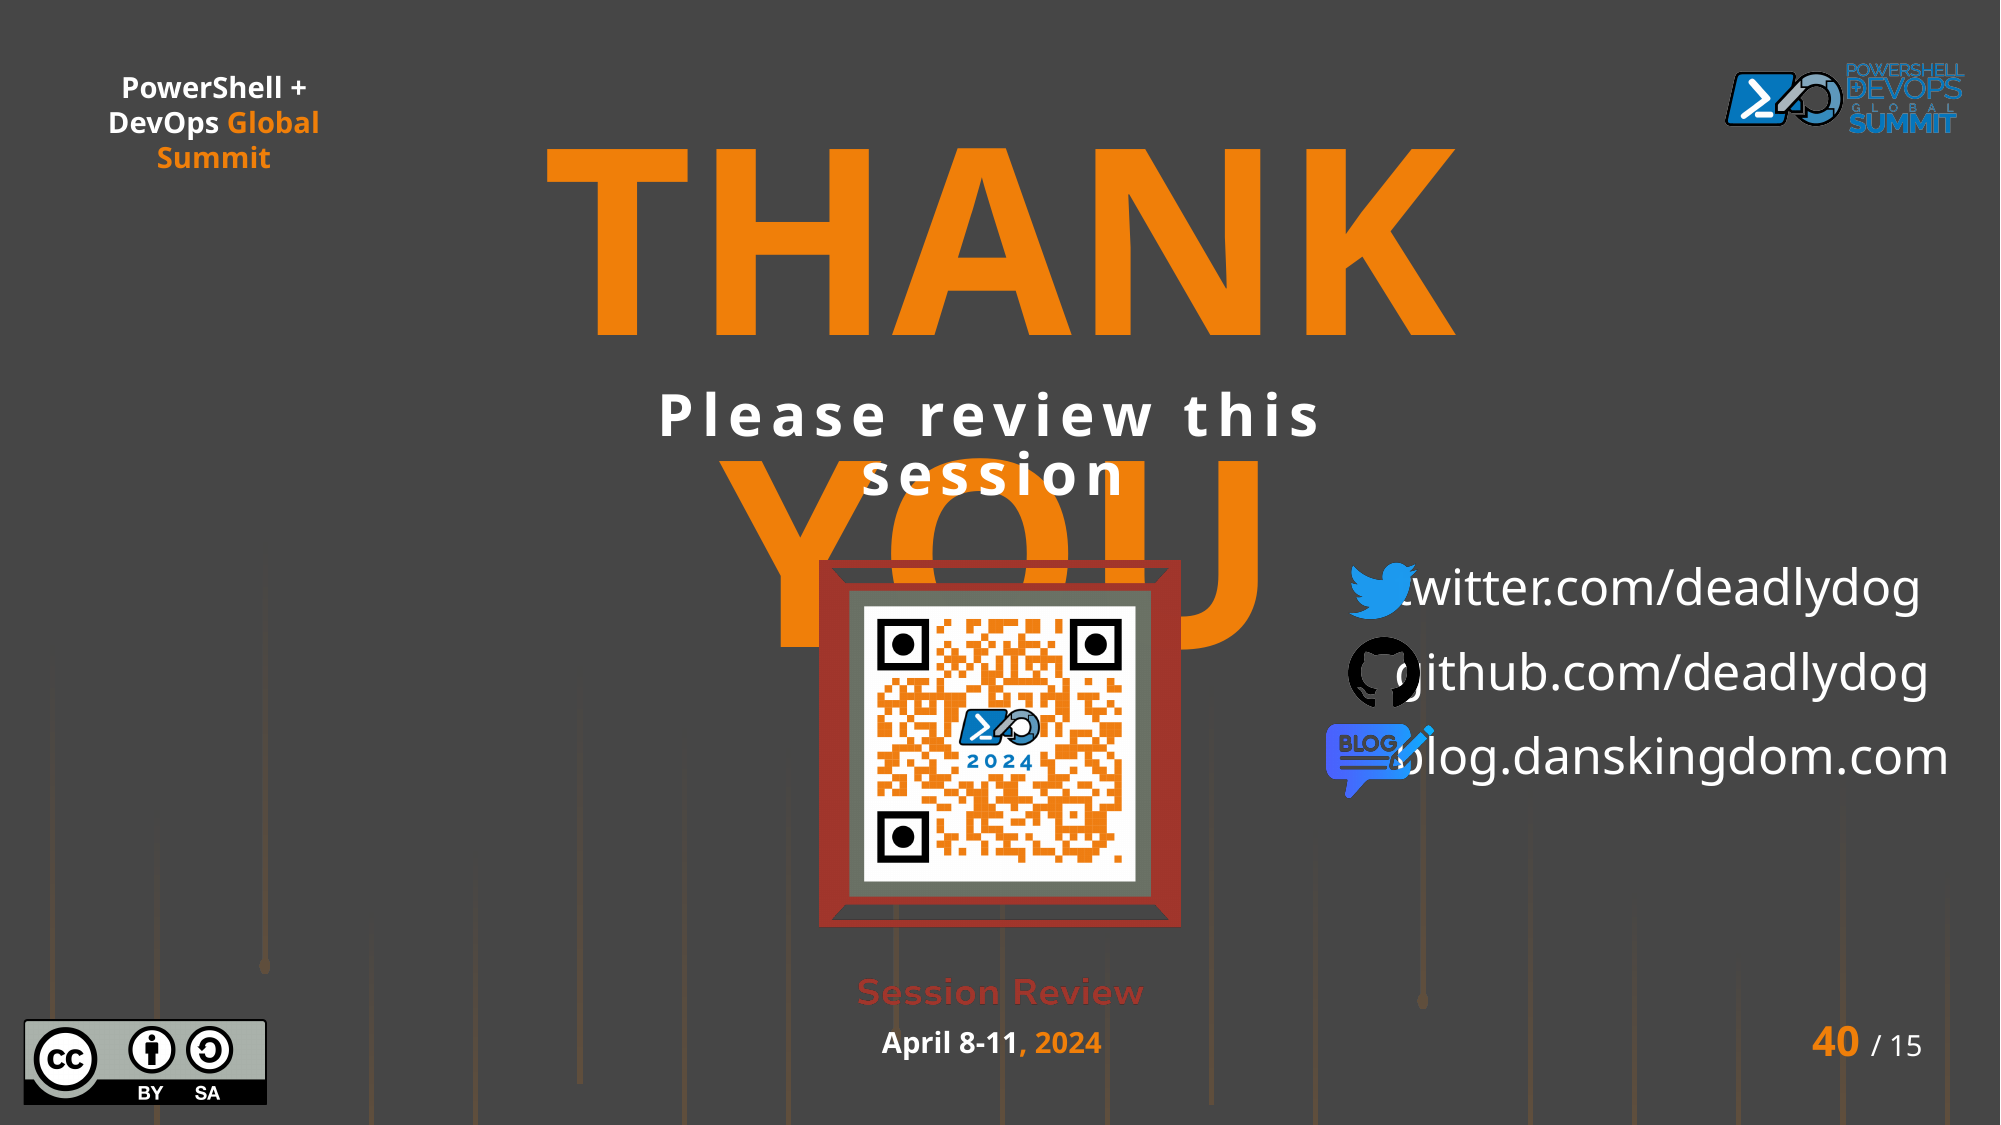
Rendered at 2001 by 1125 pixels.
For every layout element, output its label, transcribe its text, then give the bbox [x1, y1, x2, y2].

picture [819, 560, 1181, 1042]
text_box Please review this session [551, 382, 1434, 515]
picture [1348, 562, 1418, 620]
picture [1725, 61, 1965, 139]
picture [1326, 636, 1434, 815]
picture [23, 1019, 267, 1105]
text_box twitter.com/deadlydog github.com/deadlydog blog.danskingdom.com [1380, 547, 1966, 793]
text_box THANK YOU [231, 67, 1769, 708]
